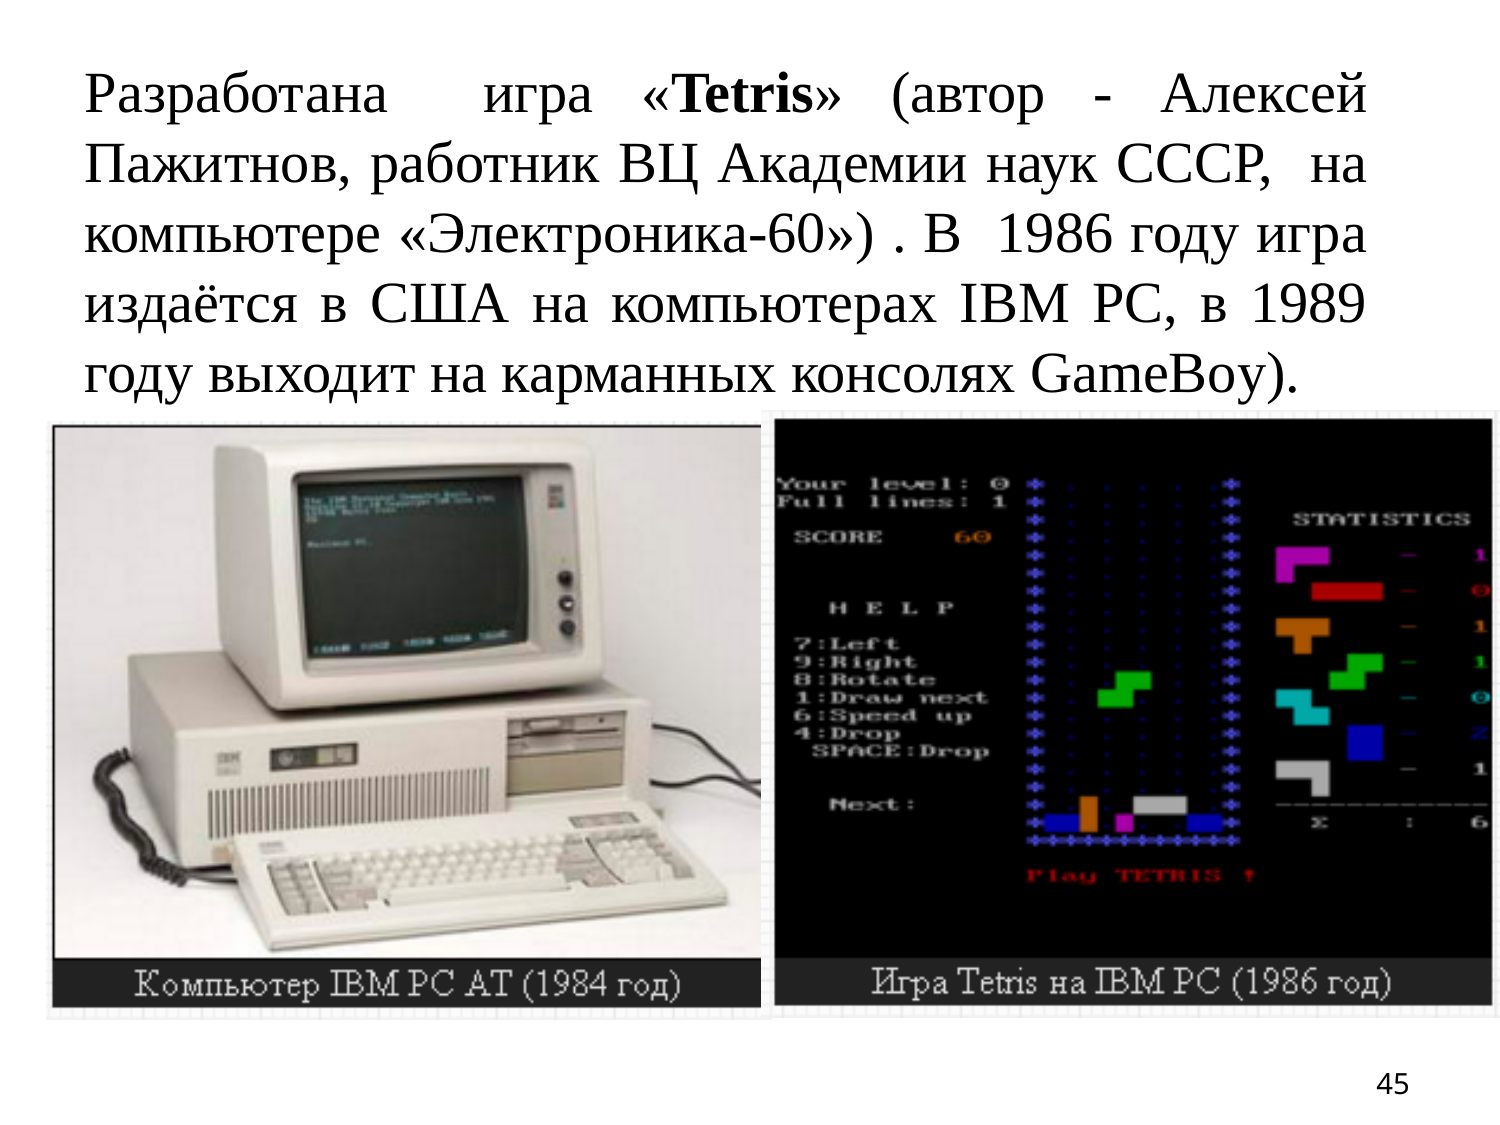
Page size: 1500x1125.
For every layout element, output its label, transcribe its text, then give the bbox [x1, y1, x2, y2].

slide_number 45 [1112, 1037, 1425, 1113]
picture [46, 409, 1500, 1020]
text_box Разработана игра «Tetris» (автор - Алексей Пажитнов, работник ВЦ Академии наук СССР, на компьютере «Электроника-60») . В 1986 году игра издаётся в США на компьютерах IBM PC, в 1989 году выходит на карманных консолях GameBoy). [70, 46, 1383, 412]
